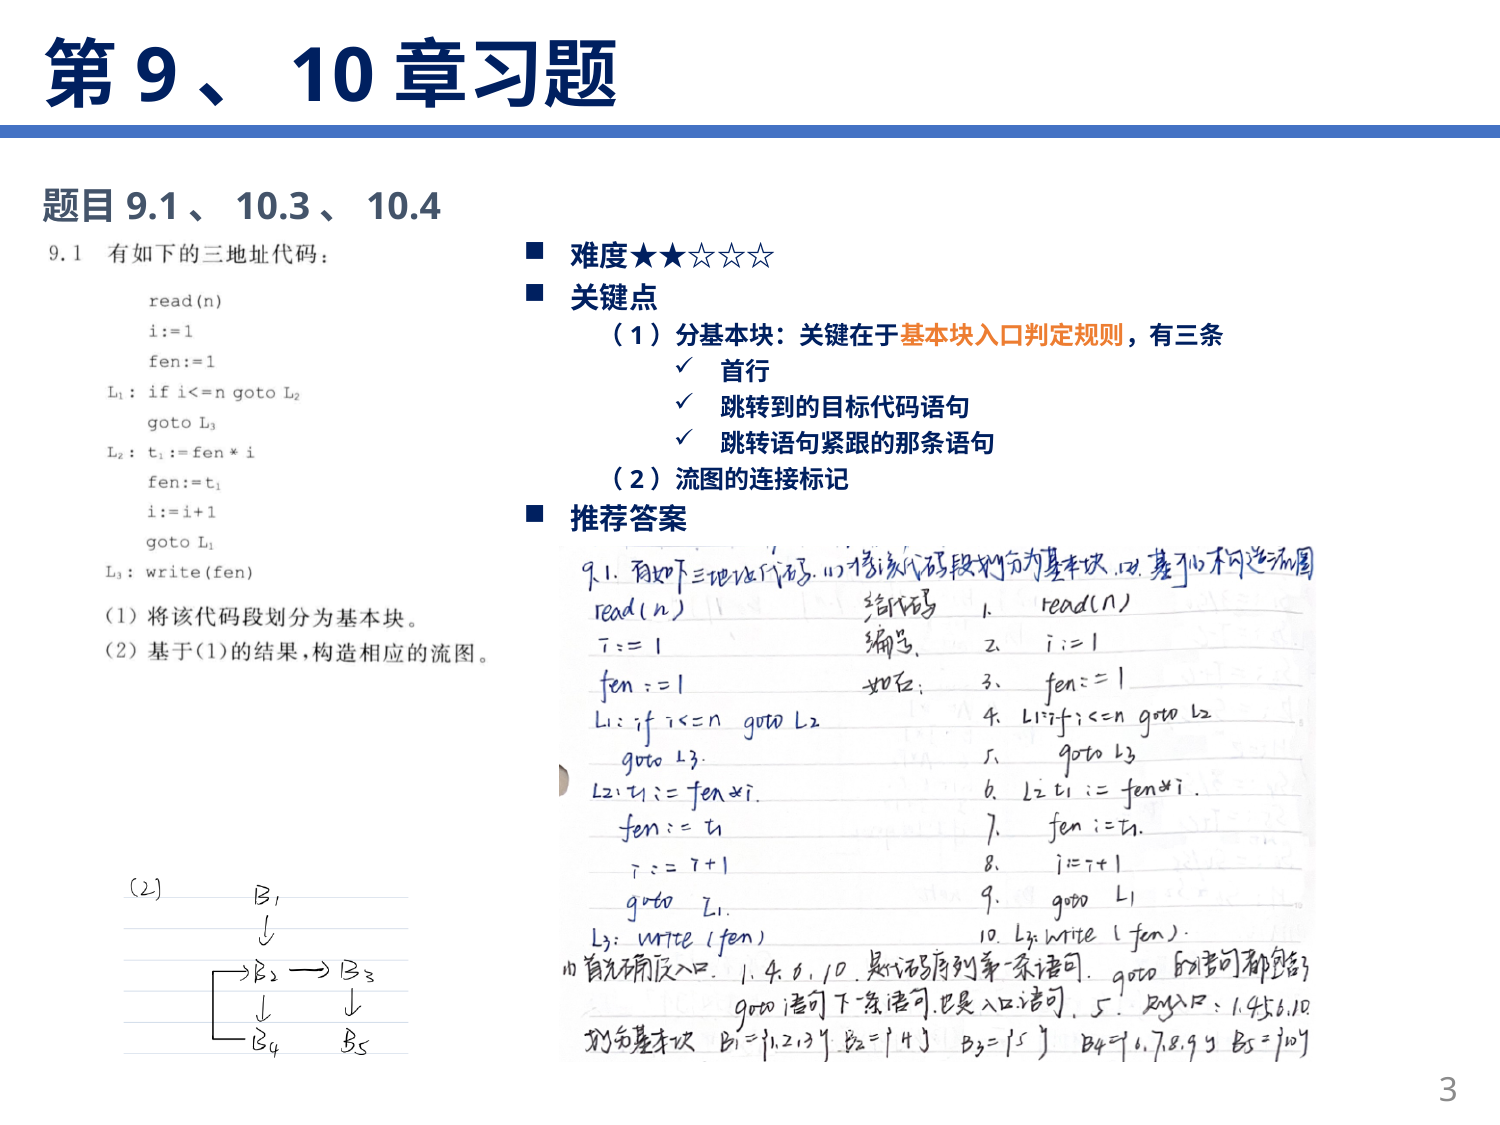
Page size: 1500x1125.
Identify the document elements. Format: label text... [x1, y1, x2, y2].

slide_number 3 [1407, 1065, 1473, 1118]
text_box 难度★★☆☆☆ 关键点 （1）分基本块：关键在于基本块入口判定规则，有三条 首行 跳转到的目标代码语句 跳转语句紧跟的那条语句 （2）流图的连接标记 推荐答案 [509, 222, 1441, 543]
picture [121, 874, 409, 1062]
text_box 题目9.1、10.3、10.4 [27, 166, 729, 271]
title 第9、10章习题 [27, 23, 1471, 132]
picture [559, 546, 1325, 1062]
picture [27, 234, 500, 675]
